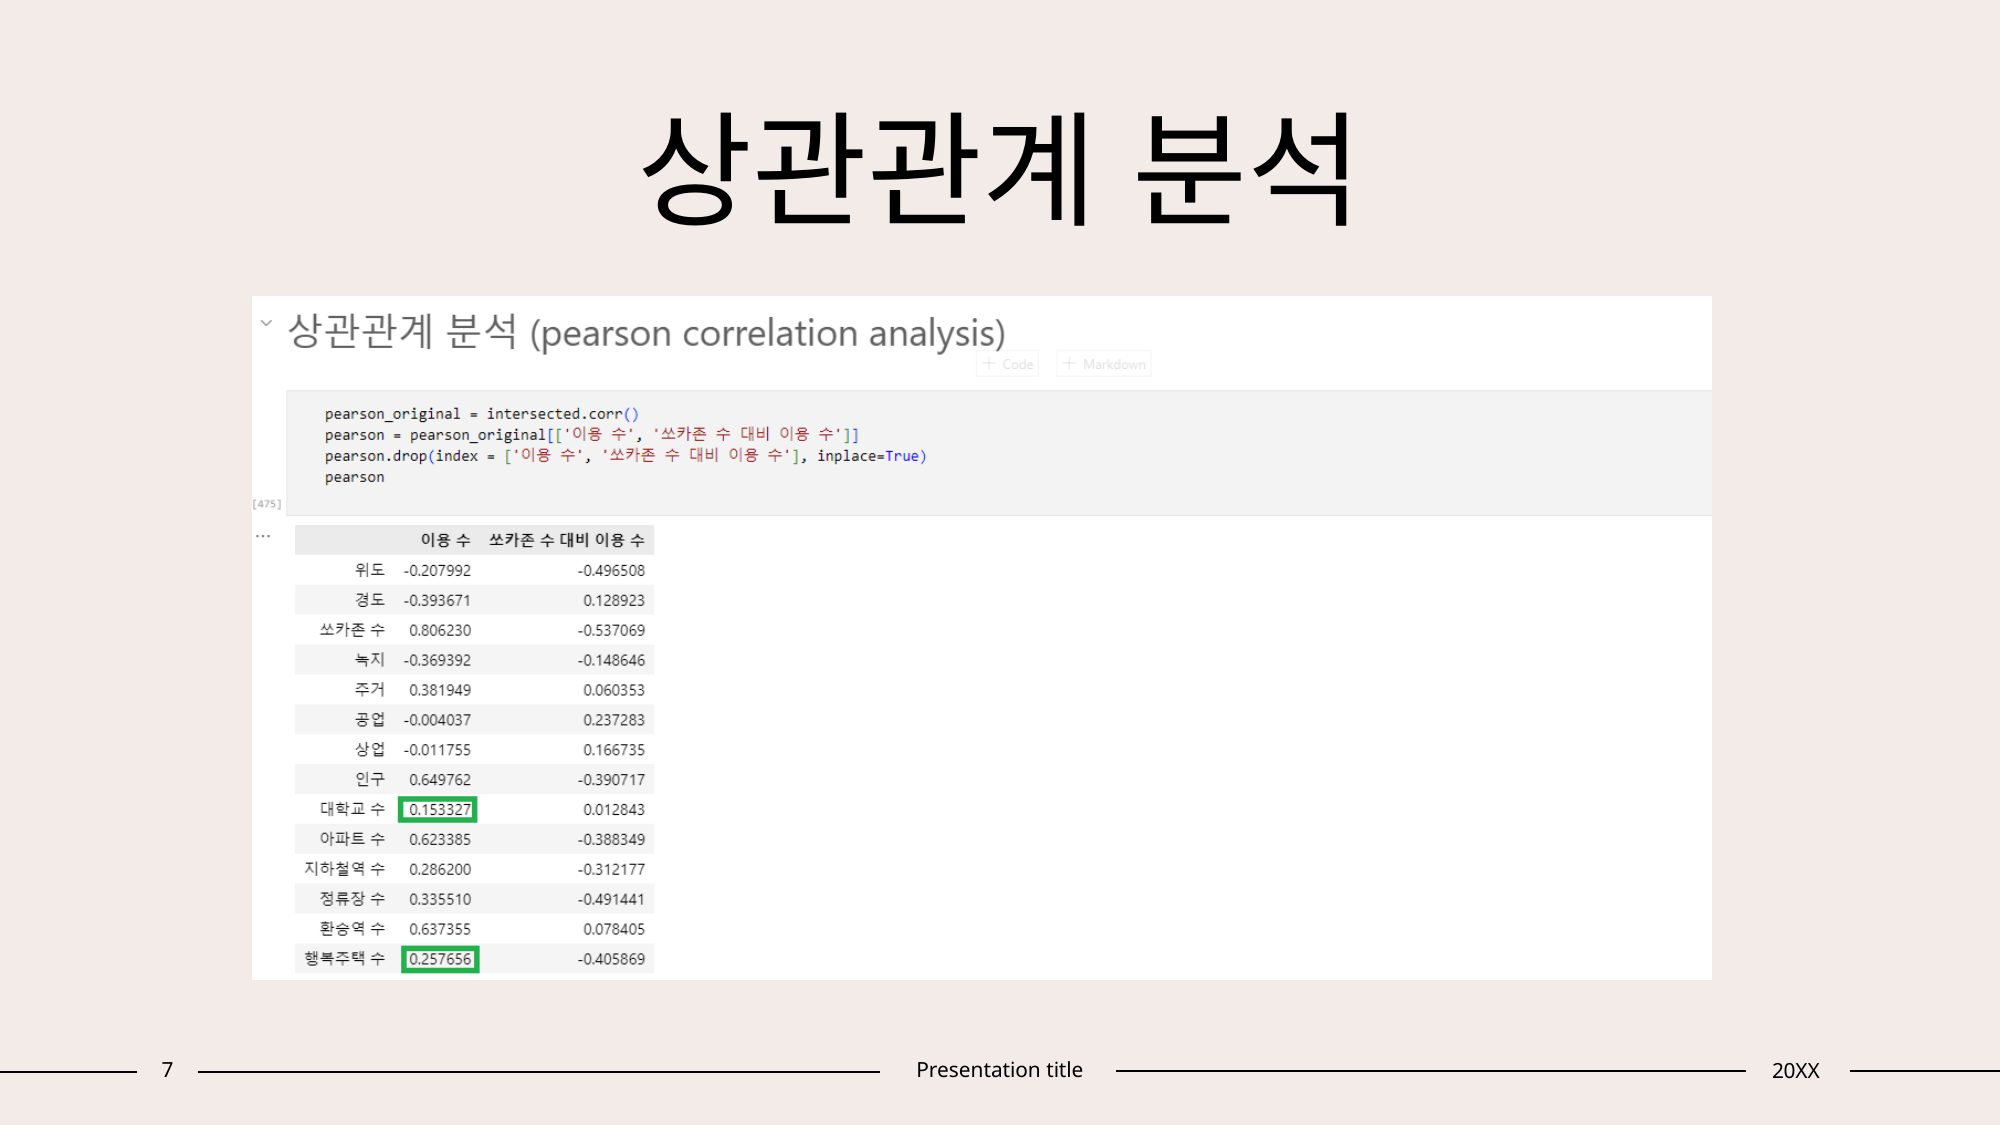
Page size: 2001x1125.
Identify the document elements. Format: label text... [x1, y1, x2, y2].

slide_number 20XX [1743, 1050, 1849, 1091]
title 상관관계 분석 [187, 83, 1813, 251]
slide_number 7 [137, 1050, 198, 1091]
footer Presentation title [879, 1050, 1120, 1091]
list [252, 296, 1712, 980]
